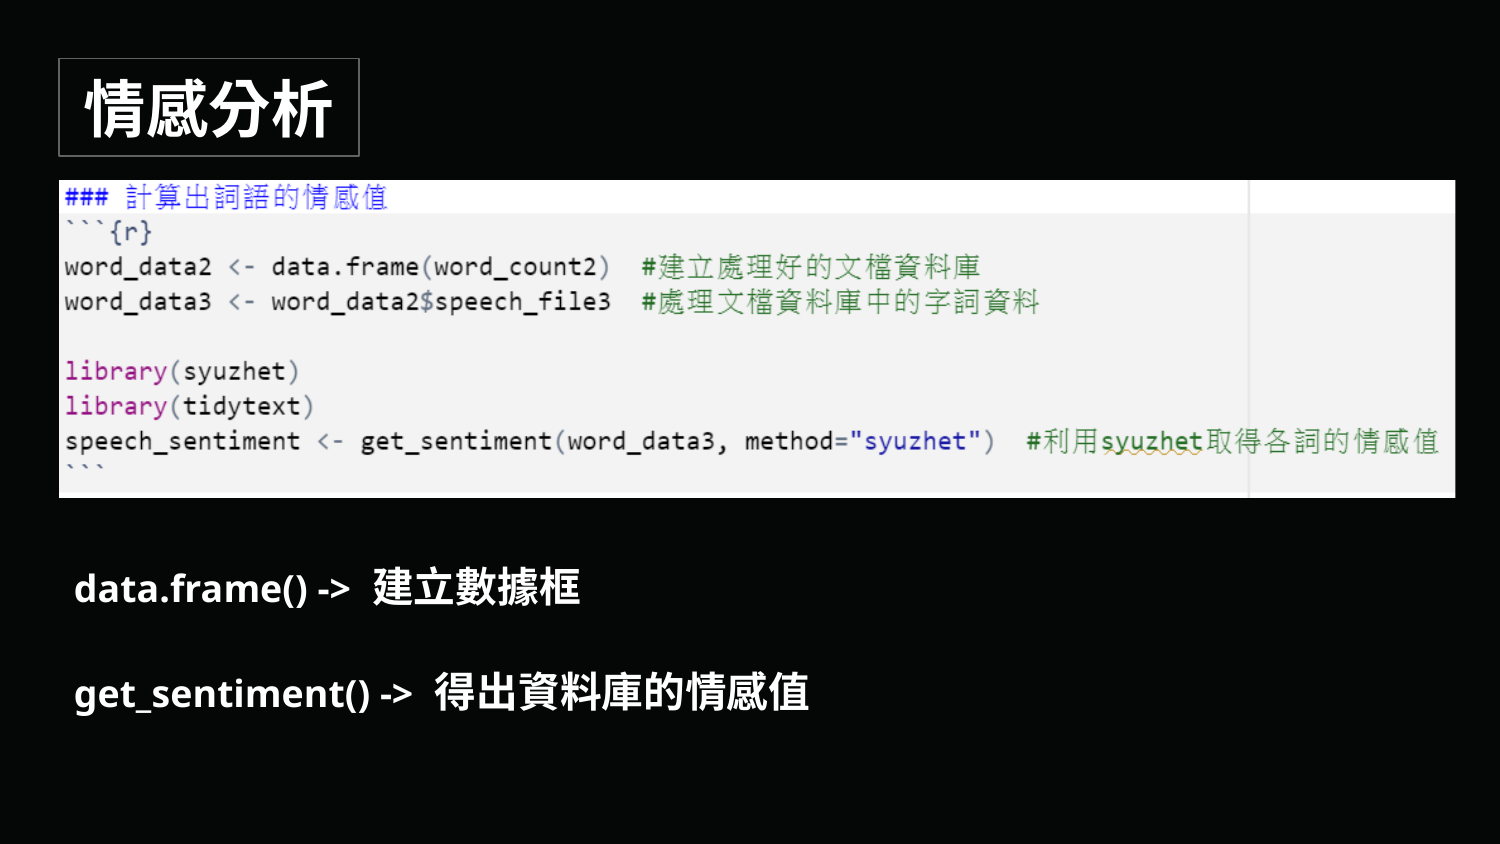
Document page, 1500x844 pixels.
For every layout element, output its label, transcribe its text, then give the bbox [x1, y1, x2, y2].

text_box 情感分析 [58, 58, 359, 157]
text_box get_sentiment() -> 得出資料庫的情感值 [59, 627, 853, 731]
text_box data.frame() -> 建立數據框 [59, 521, 853, 627]
picture [58, 180, 1456, 498]
